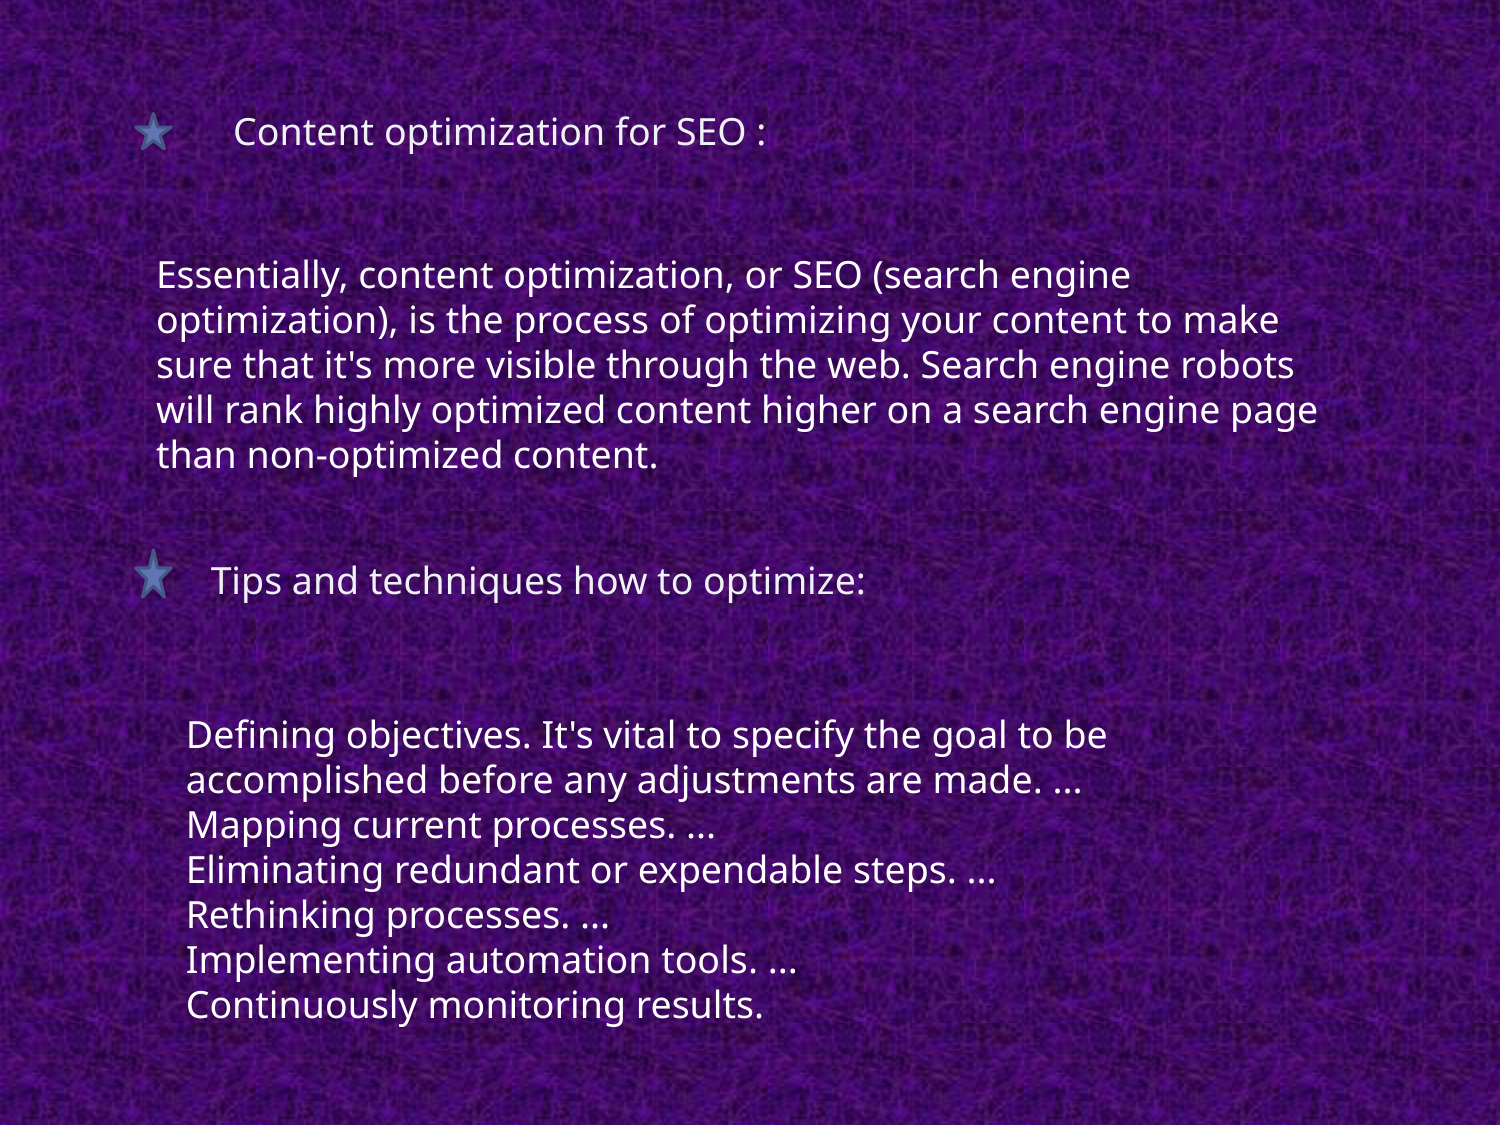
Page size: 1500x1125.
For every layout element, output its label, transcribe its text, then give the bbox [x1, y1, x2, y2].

text_box [134, 111, 173, 151]
text_box Defining objectives. It's vital to specify the goal to be accomplished before any adjustments are made. ... Mapping current processes. ... Eliminating redundant or expendable steps. ... Rethinking processes. ... Implementing automation tools. ... Continuously monitoring results. [171, 704, 1282, 1034]
text_box [134, 548, 173, 599]
text_box Content optimization for SEO : [218, 100, 1282, 160]
text_box Tips and techniques how to optimize: [196, 549, 1141, 610]
picture [0, 0, 1500, 1125]
text_box Essentially, content optimization, or SEO (search engine optimization), is the process of optimizing your content to make sure that it's more visible through the web. Search engine robots will rank highly optimized content higher on a search engine page than non-optimized content. [141, 243, 1353, 484]
